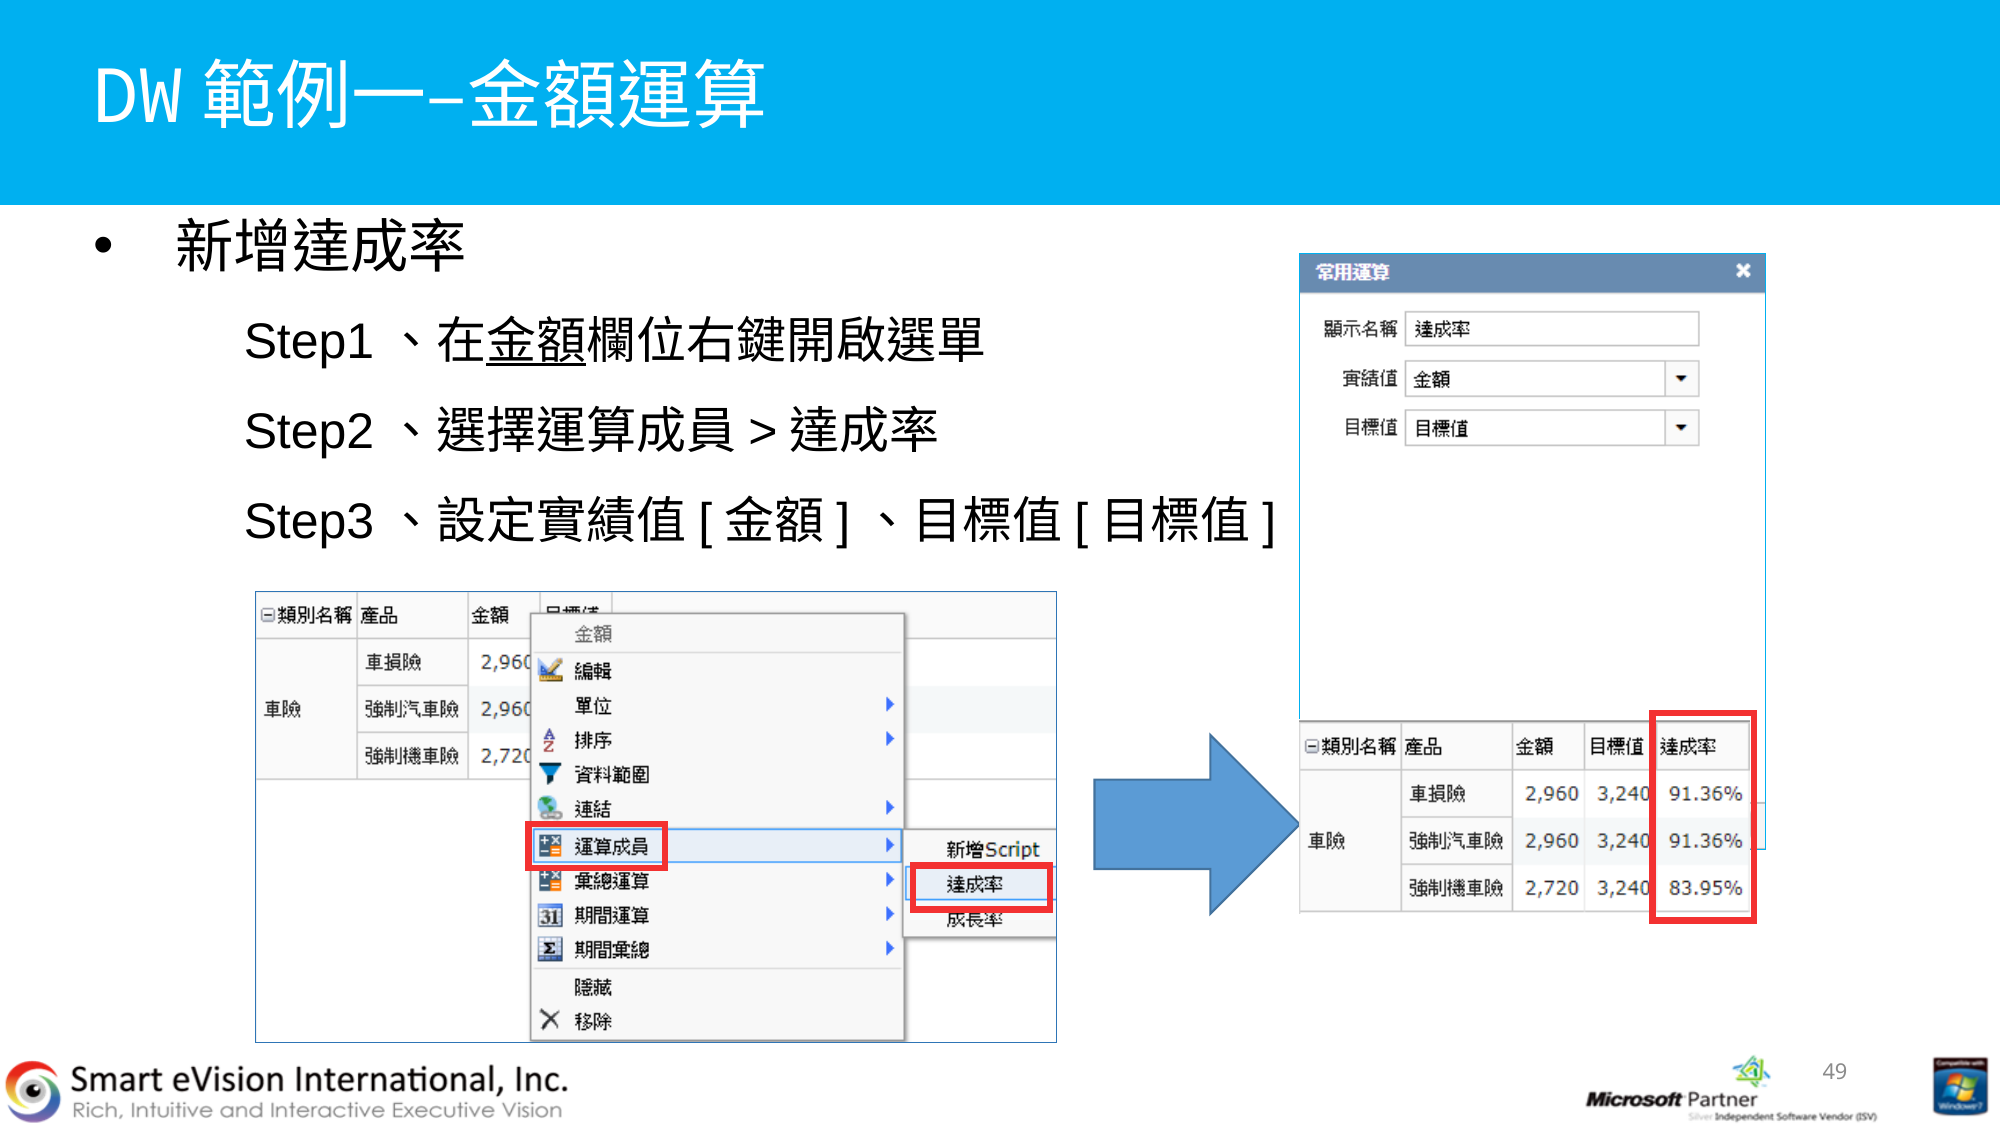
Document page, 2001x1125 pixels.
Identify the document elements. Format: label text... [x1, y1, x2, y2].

picture [1299, 255, 1764, 914]
text_box [1093, 732, 1299, 917]
list 新增達成率 Step1、在金額欄位右鍵開啟選單 Step2、選擇運算成員>達成率 Step3、設定實績值[金額]、目標值[目標值] [78, 166, 1843, 959]
picture [255, 591, 1057, 1043]
title DW範例一–金額運算 [78, 29, 1843, 145]
slide_number 49 [1325, 1042, 1863, 1103]
text_box [1652, 850, 1755, 922]
